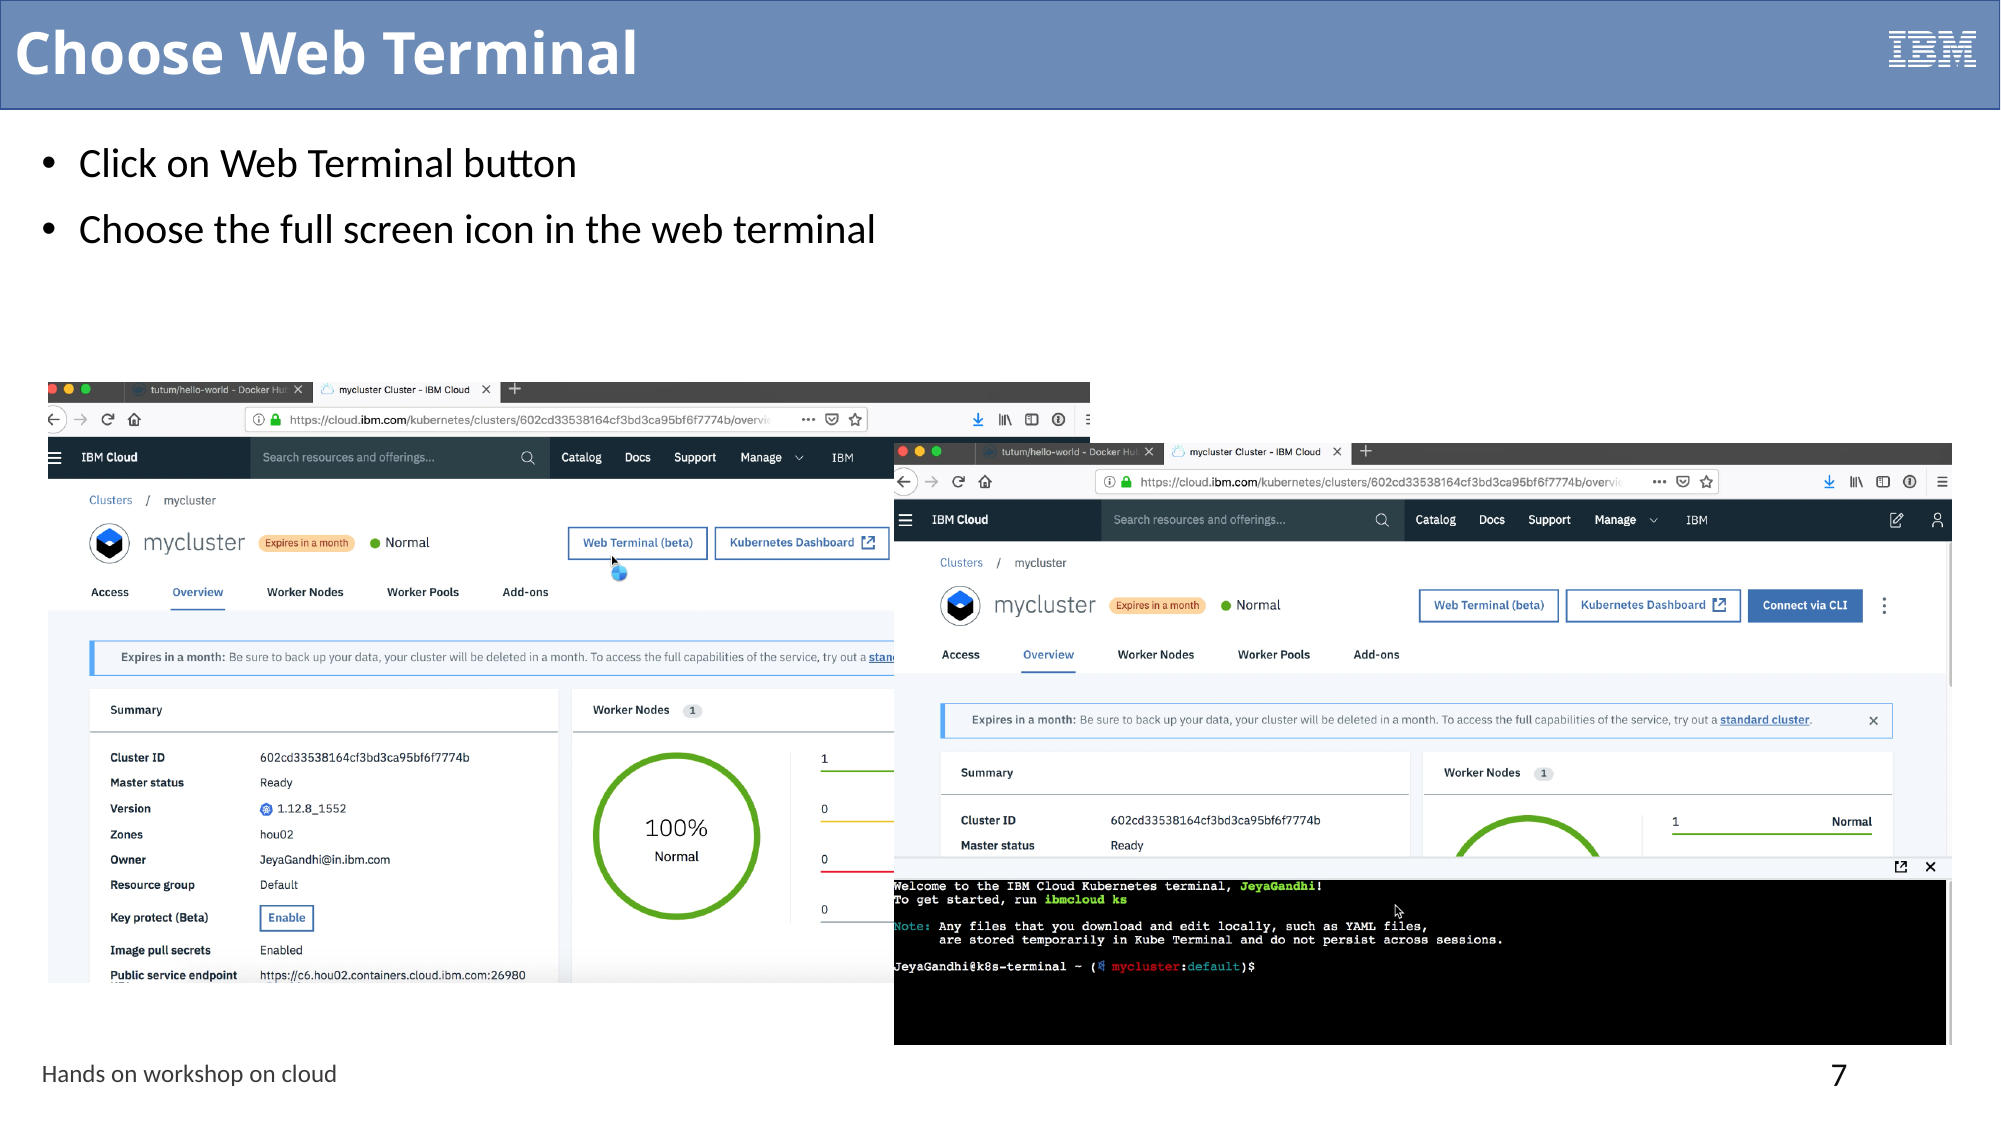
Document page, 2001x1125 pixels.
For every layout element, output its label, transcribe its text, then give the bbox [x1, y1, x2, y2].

title Choose Web Terminal [0, 3, 2000, 109]
picture [48, 382, 1952, 1045]
slide_number 7 [1412, 1045, 1863, 1103]
list Click on Web Terminal button Choose the full screen icon in the web terminal [26, 134, 1958, 1001]
slide_number Hands on workshop on cloud [26, 1042, 520, 1103]
